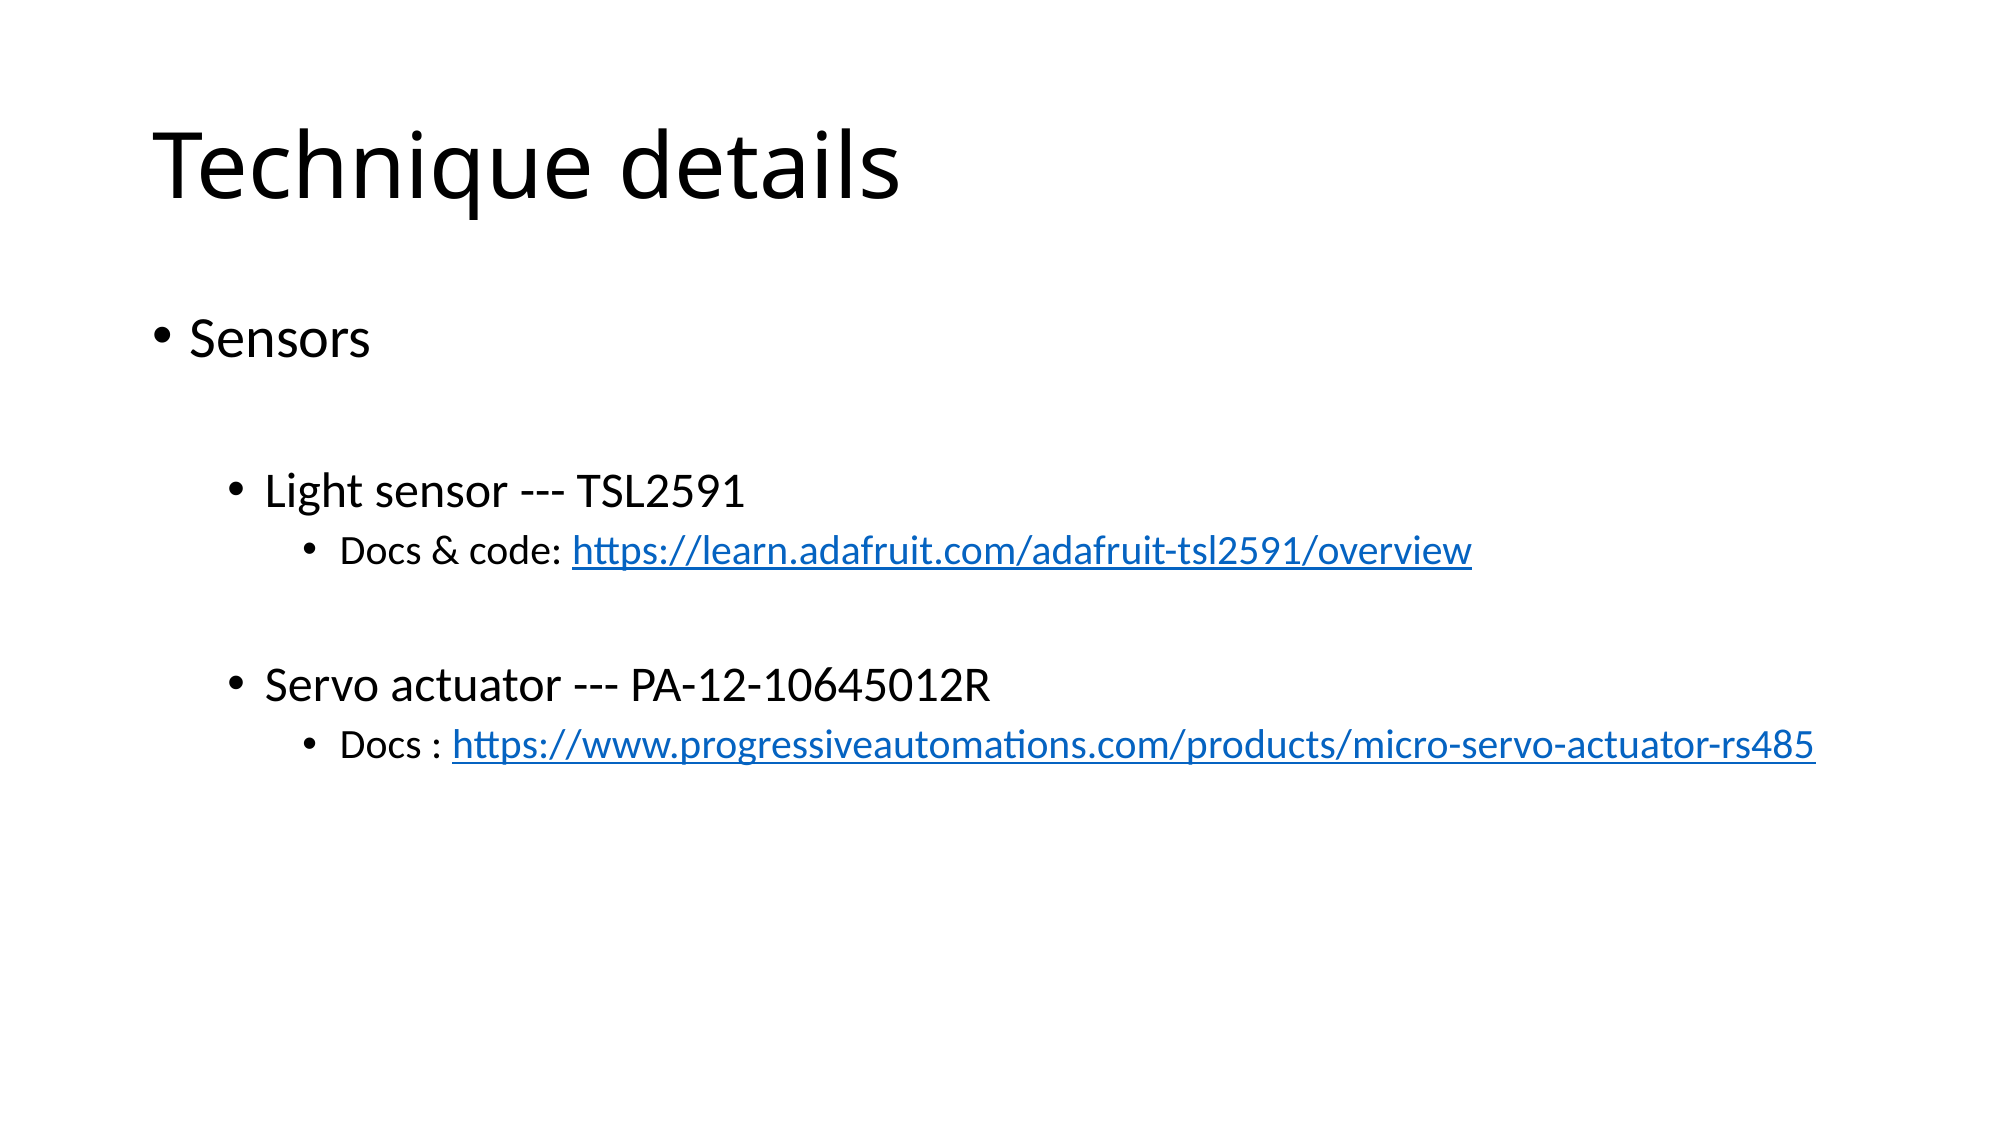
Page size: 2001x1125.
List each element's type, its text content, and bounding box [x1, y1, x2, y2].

title Technique details [137, 59, 1863, 278]
list Sensors Light sensor --- TSL2591 Docs & code: https://learn.adafruit.com/adafruit-tsl2591/overview Servo actuator --- PA-12-10645012R Docs : https://www.progressiveautomations.com/products/micro-servo-actuator-rs485 [137, 299, 1863, 1014]
